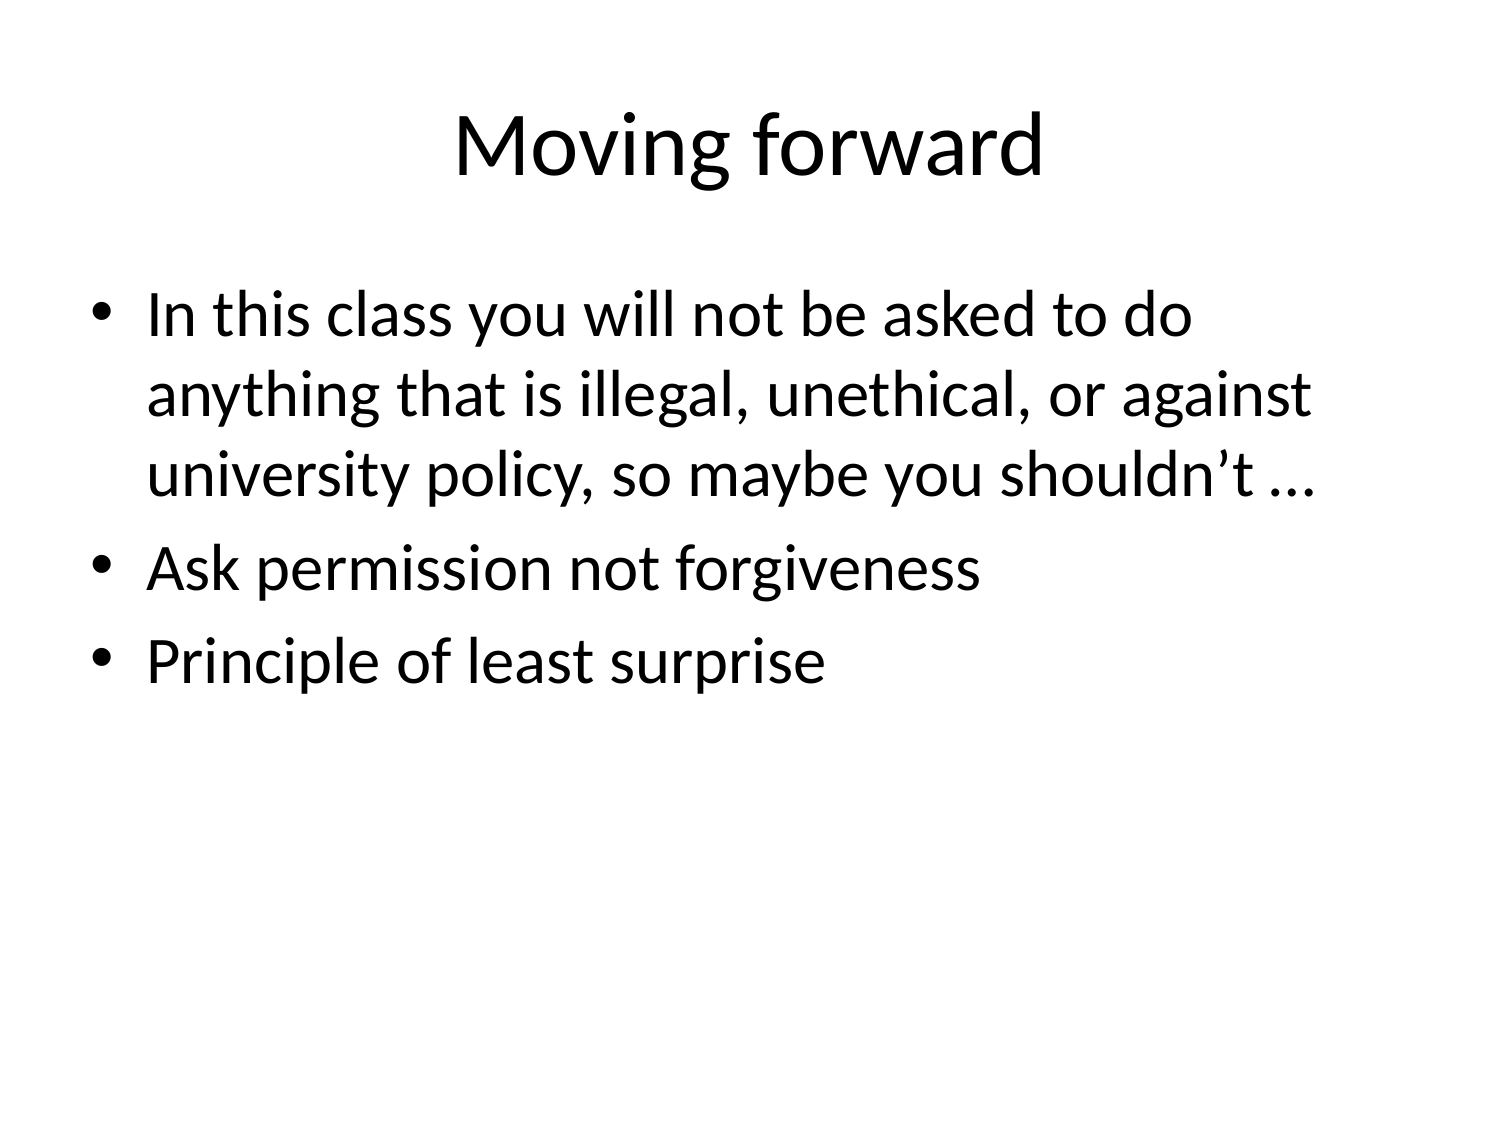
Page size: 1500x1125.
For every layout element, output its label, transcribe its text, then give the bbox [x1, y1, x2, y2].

list In this class you will not be asked to do anything that is illegal, unethical, or against university policy, so maybe you shouldn’t … Ask permission not forgiveness Principle of least surprise [75, 262, 1425, 1005]
title Moving forward [75, 45, 1425, 233]
